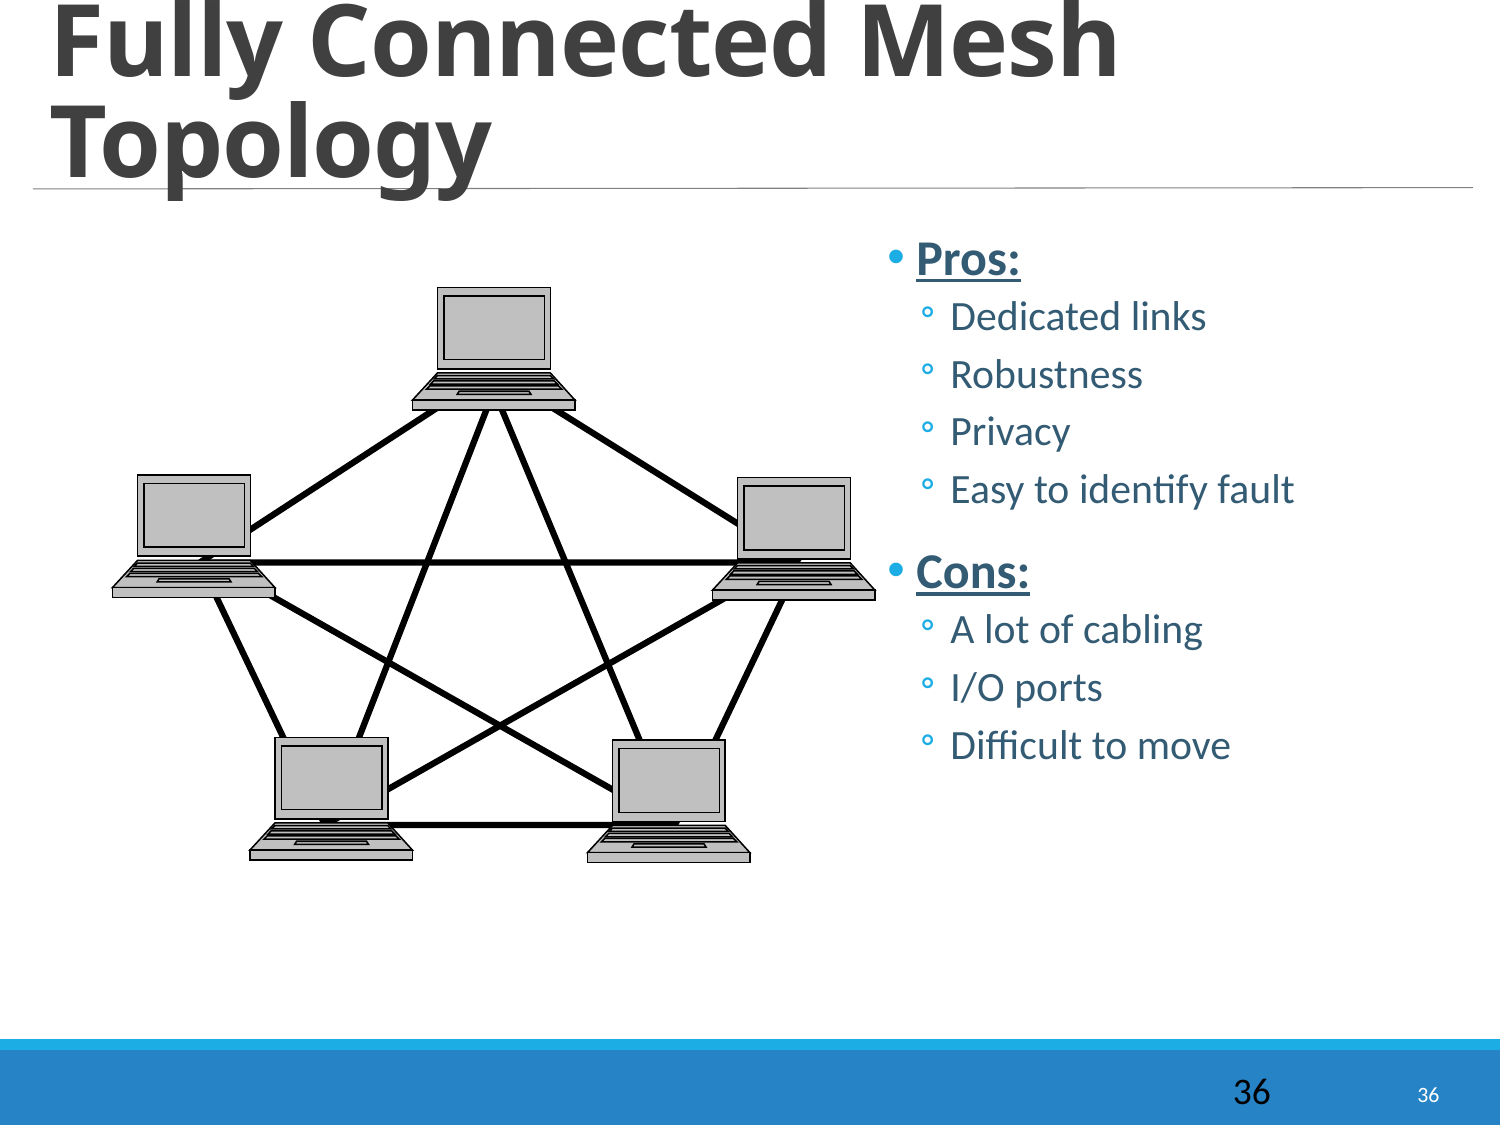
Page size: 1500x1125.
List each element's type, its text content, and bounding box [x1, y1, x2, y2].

list Pros: Dedicated links Robustness Privacy Easy to identify fault Cons: A lot of cabling I/O ports Difficult to move [887, 224, 1425, 838]
slide_number 36 [1218, 1059, 1380, 1120]
text_box [808, 562, 875, 601]
title Fully Connected Mesh Topology [34, 47, 1475, 206]
text_box [137, 474, 196, 557]
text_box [199, 374, 801, 826]
text_box [437, 287, 551, 369]
text_box [249, 833, 413, 860]
text_box [112, 560, 196, 598]
text_box [808, 477, 851, 559]
text_box [587, 833, 750, 863]
